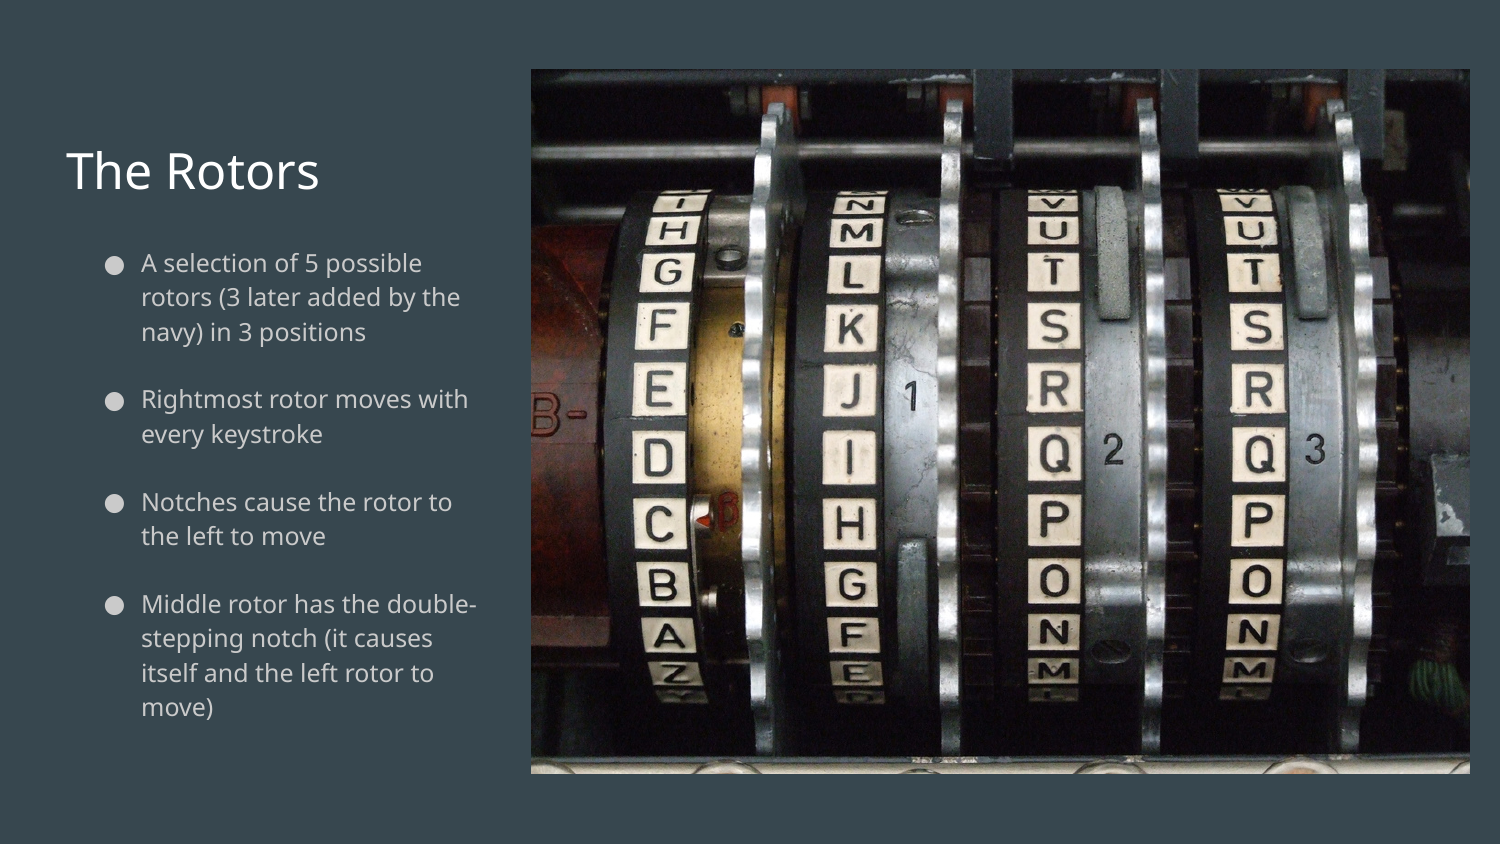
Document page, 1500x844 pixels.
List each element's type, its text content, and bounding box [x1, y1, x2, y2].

picture [531, 69, 1470, 774]
title The Rotors [51, 91, 512, 216]
list A selection of 5 possible rotors (3 later added by the navy) in 3 positions Rightmost rotor moves with every keystroke Notches cause the rotor to the left to move Middle rotor has the double-stepping notch (it causes itself and the left rotor to move) [51, 227, 512, 750]
